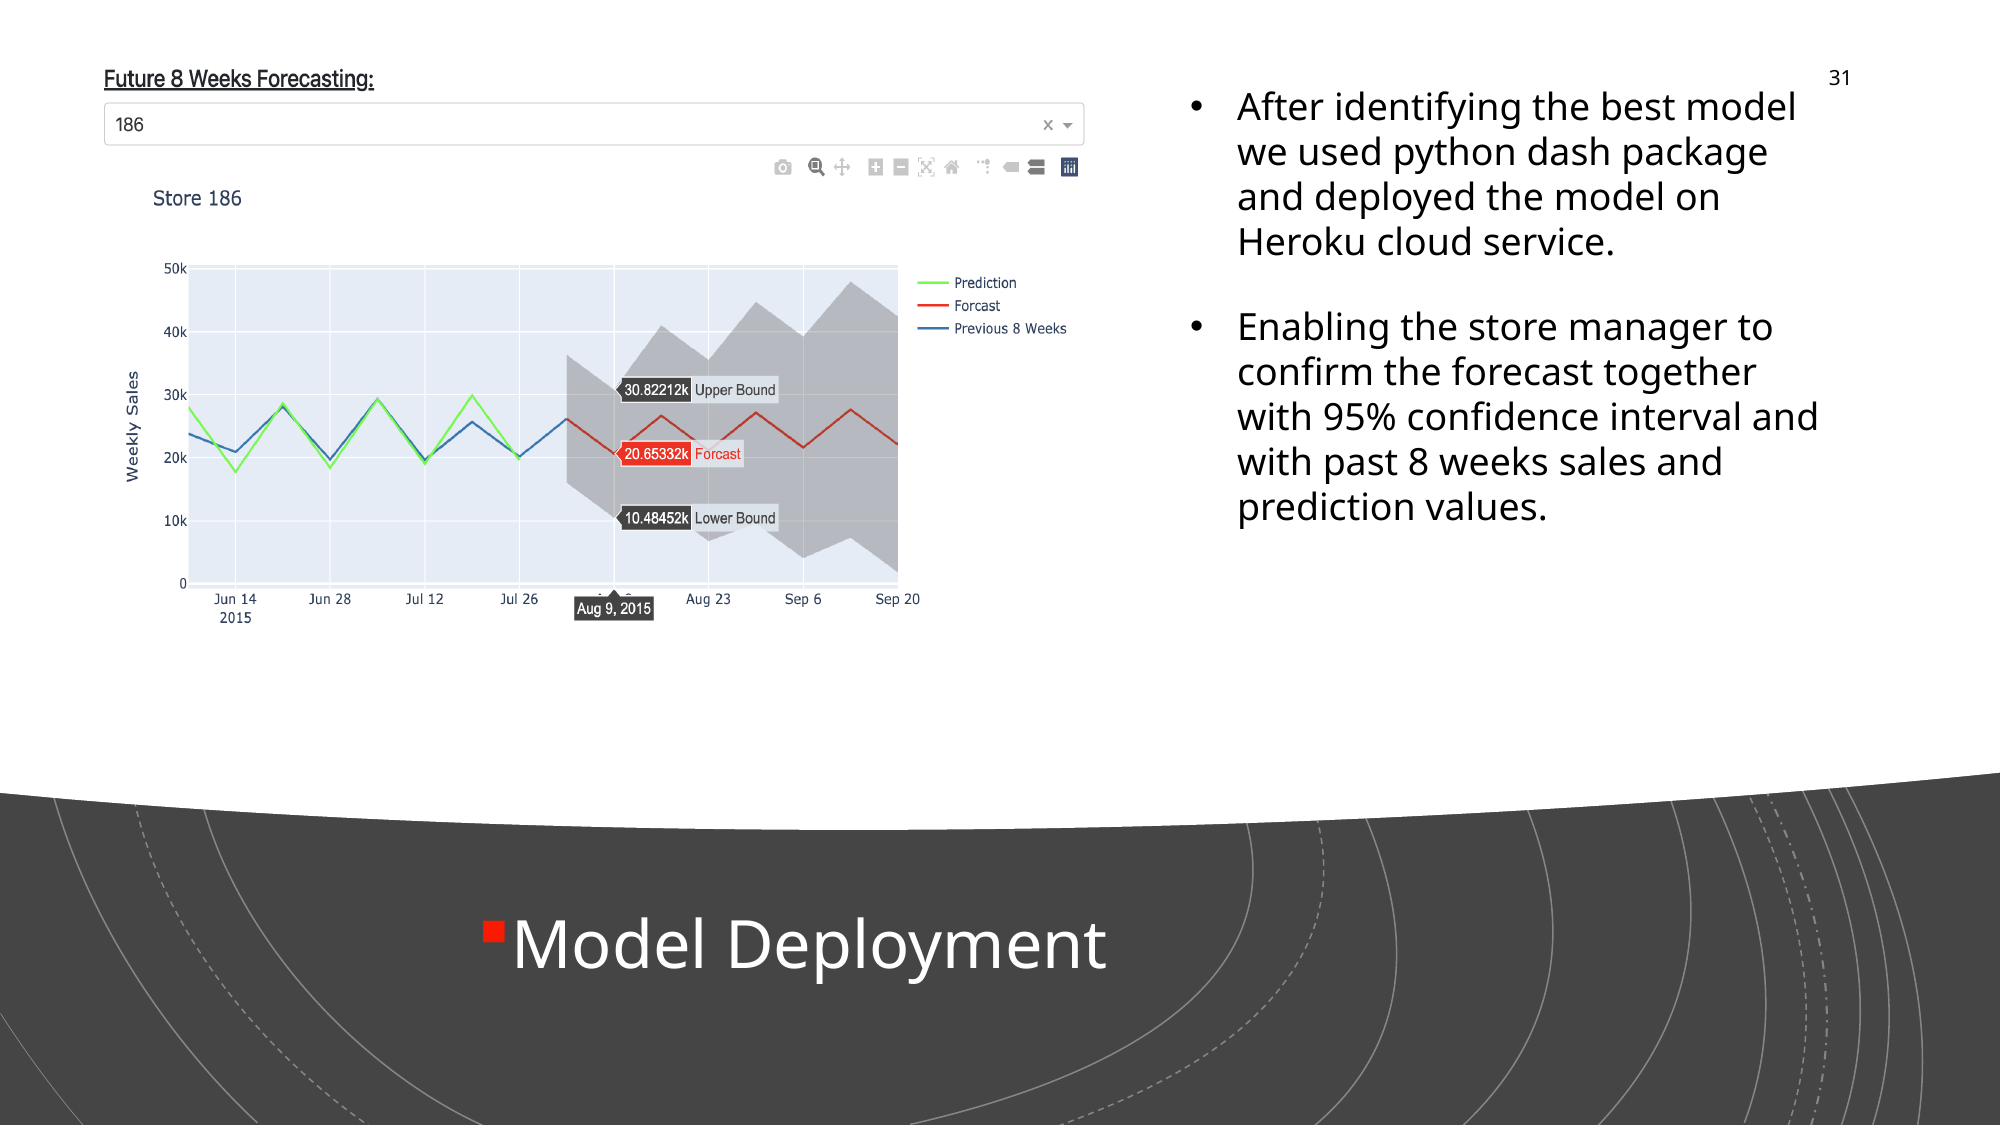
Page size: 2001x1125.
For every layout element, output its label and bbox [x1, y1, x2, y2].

text_box [0, 0, 2000, 1125]
picture [81, 53, 1100, 647]
